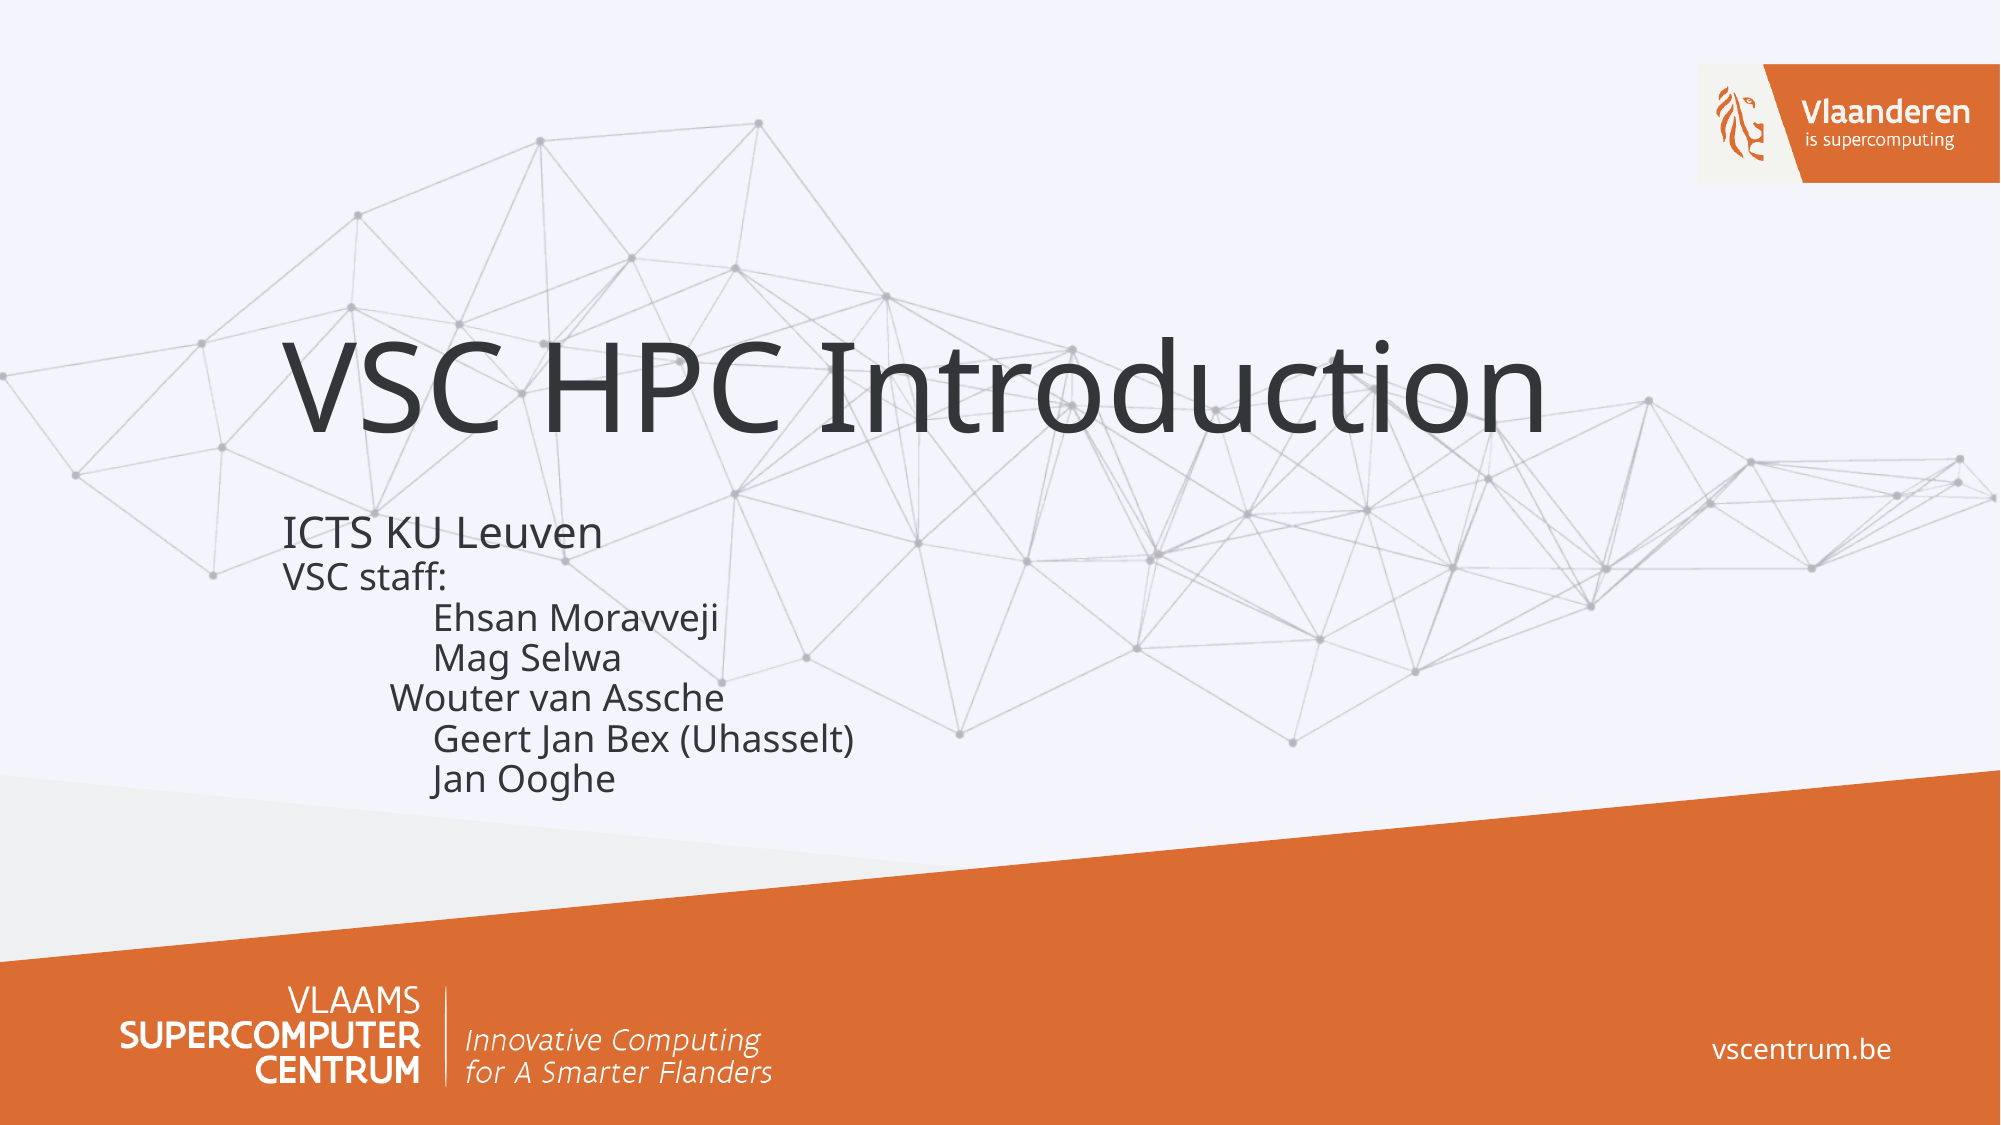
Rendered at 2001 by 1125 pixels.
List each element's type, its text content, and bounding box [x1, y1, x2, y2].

picture [1697, 64, 2000, 119]
picture [119, 979, 776, 1096]
picture [1, 120, 1999, 748]
title VSC HPC Introduction [267, 196, 1768, 588]
subtitle ICTS KU Leuven VSC staff: Ehsan Moravveji Mag Selwa Wouter van Assche Geert Jan Bex (Uhasselt) Jan Ooghe [267, 503, 1393, 846]
